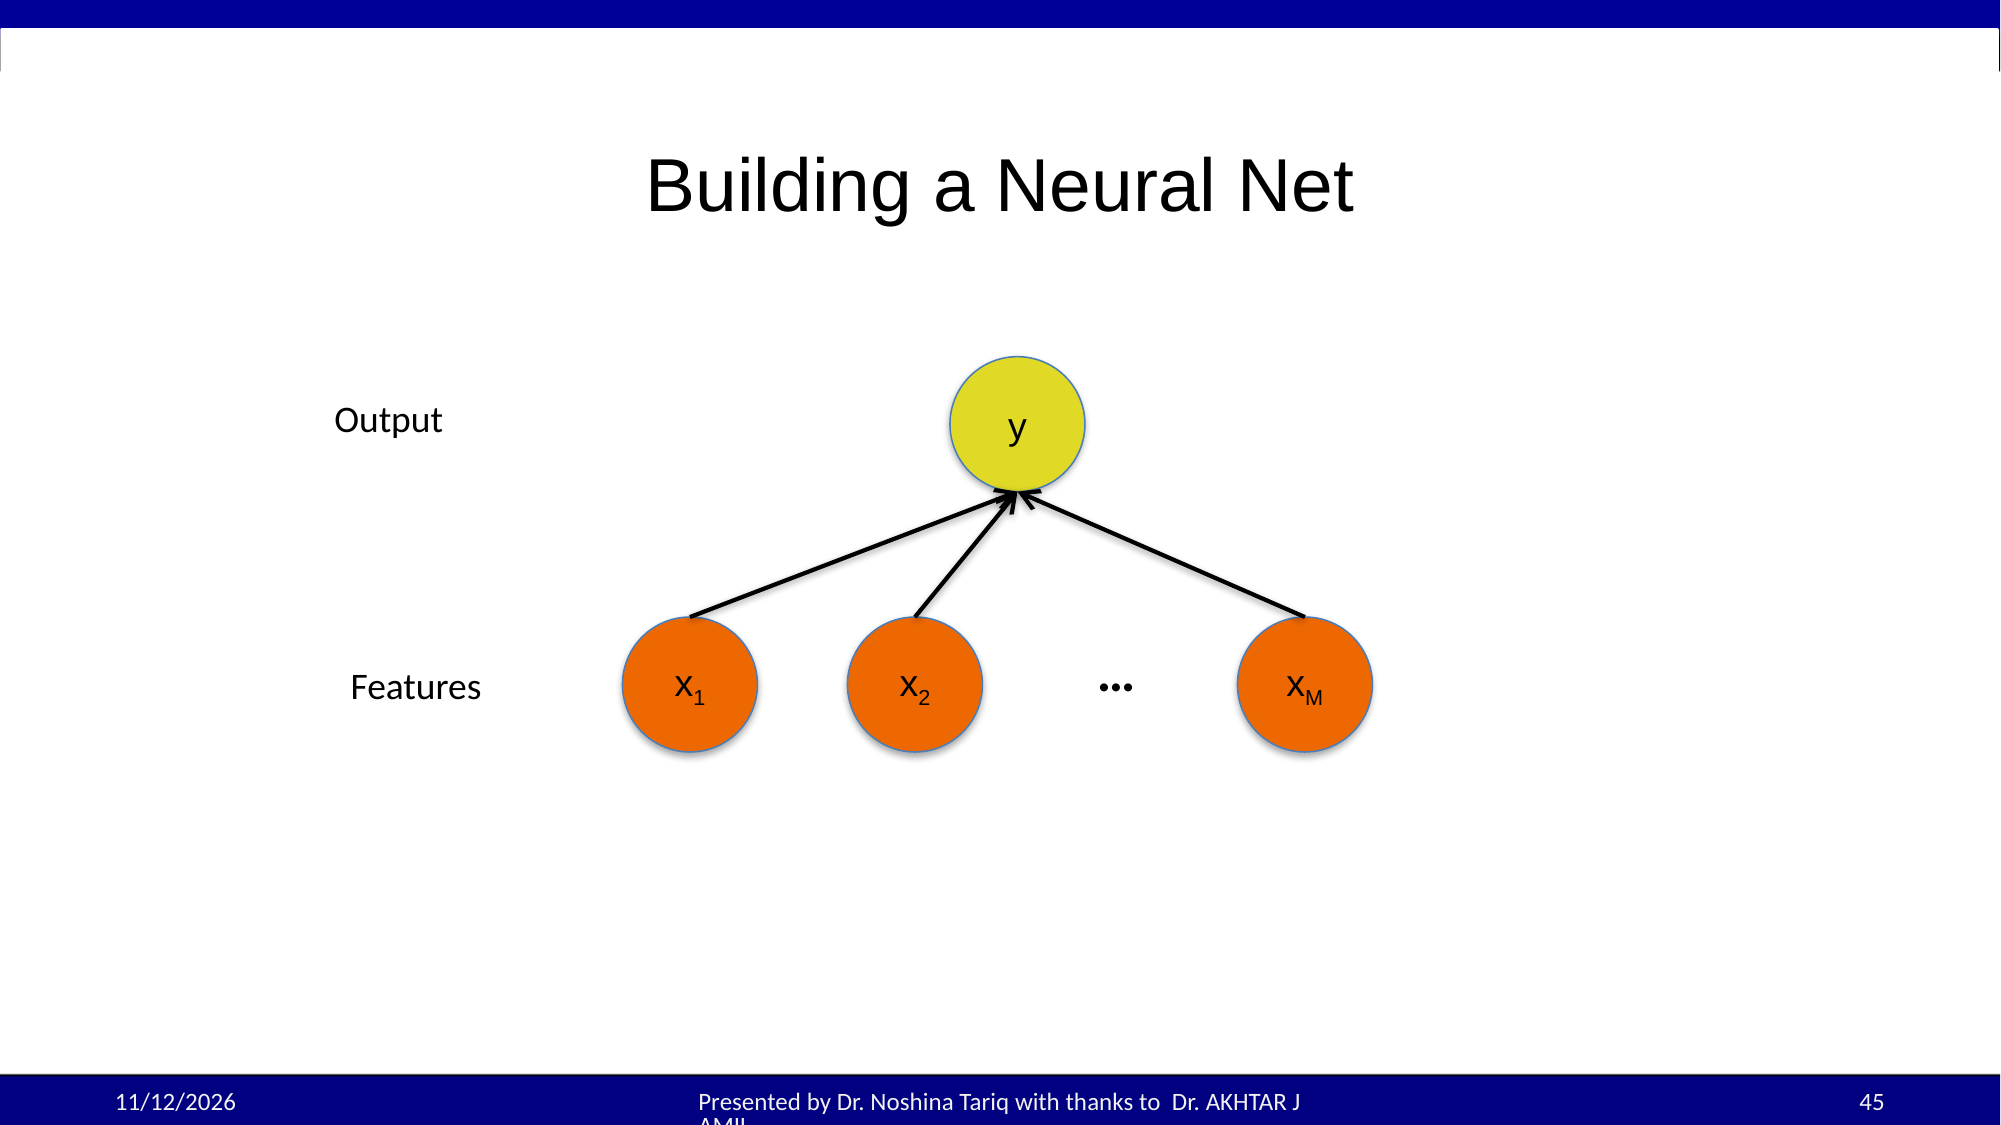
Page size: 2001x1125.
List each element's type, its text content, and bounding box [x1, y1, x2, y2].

text_box x2 [861, 617, 984, 753]
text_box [903, 502, 1030, 606]
text_box x1 [621, 616, 759, 753]
title Building a Neural Net [99, 87, 1900, 275]
text_box y [949, 355, 1086, 489]
text_box Output [319, 387, 532, 448]
slide_number 11-Sep-25 [99, 1062, 567, 1125]
text_box … [1072, 630, 1160, 710]
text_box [790, 390, 917, 719]
footer Presented by Dr. Noshina Tariq with thanks to Dr. AKHTAR JAMIL [683, 1062, 1317, 1125]
text_box Features [247, 654, 585, 715]
slide_number 45 [1433, 1062, 1900, 1125]
text_box xM [1236, 616, 1374, 753]
picture [0, 0, 2001, 1125]
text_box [1098, 410, 1225, 699]
